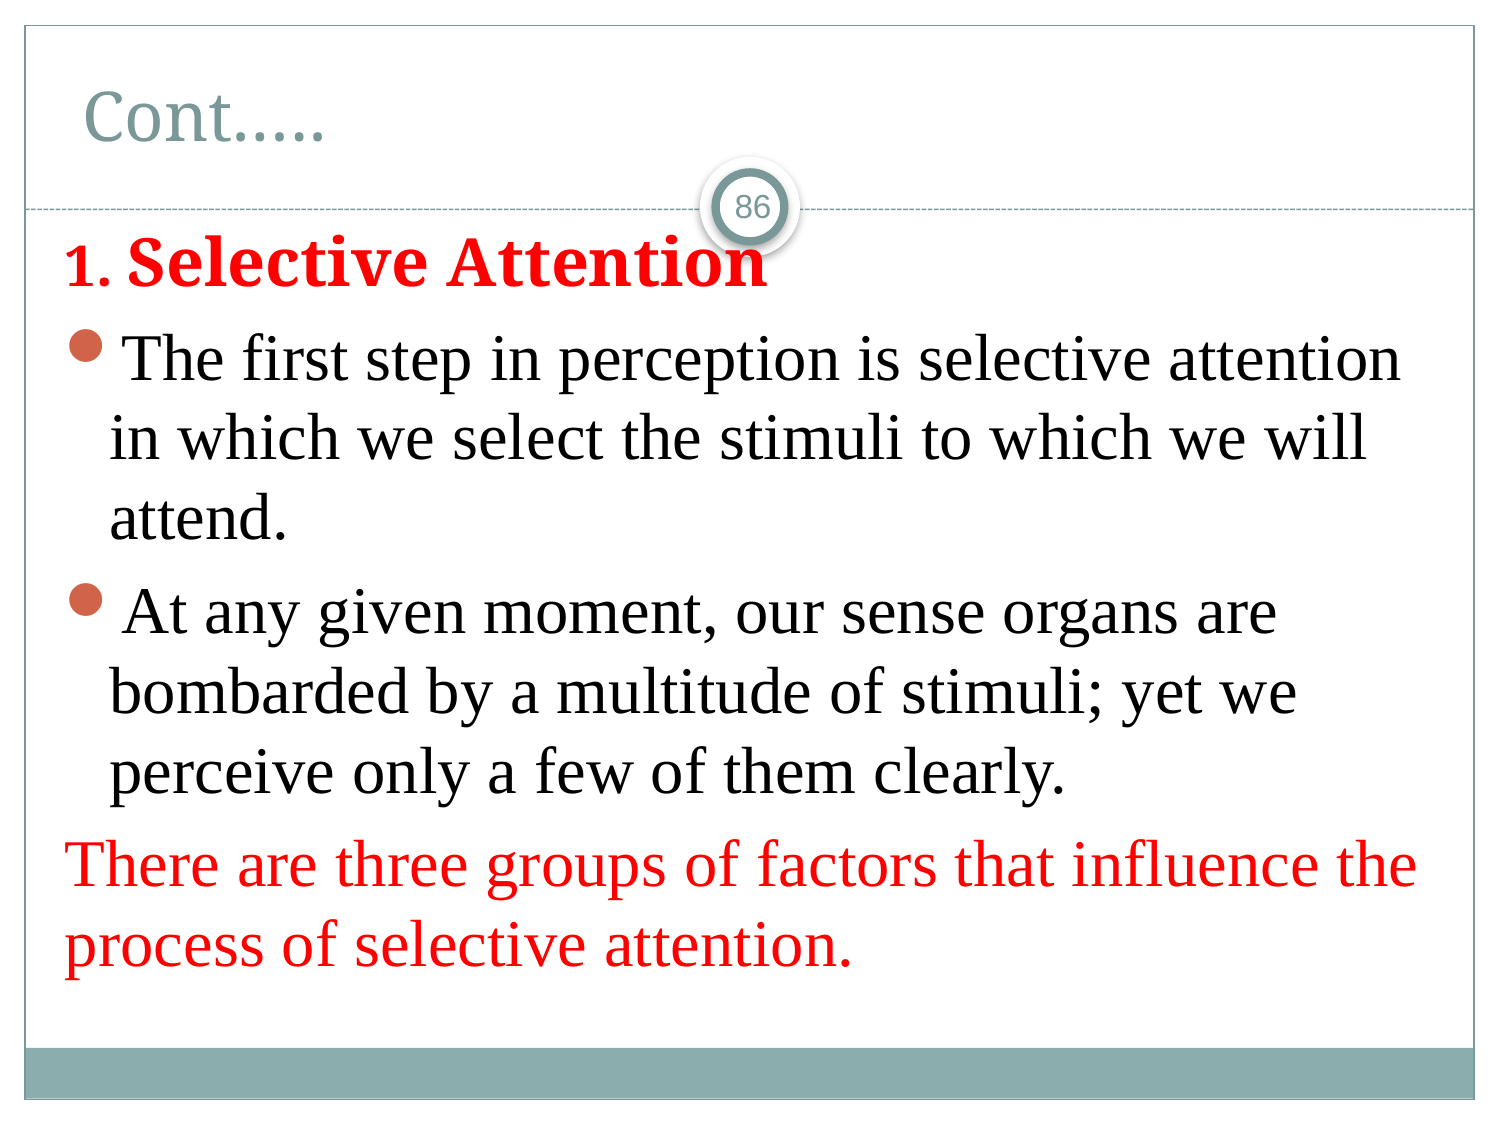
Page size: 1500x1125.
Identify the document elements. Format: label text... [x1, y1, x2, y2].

list 1. Selective Attention The first step in perception is selective attention in which we select the stimuli to which we will attend. At any given moment, our sense organs are bombarded by a multitude of stimuli; yet we perceive only a few of them clearly. There are three groups of factors that influence the process of selective attention. [49, 212, 1445, 1001]
title Cont.…. [49, 0, 1450, 163]
slide_number 86 [715, 168, 791, 241]
